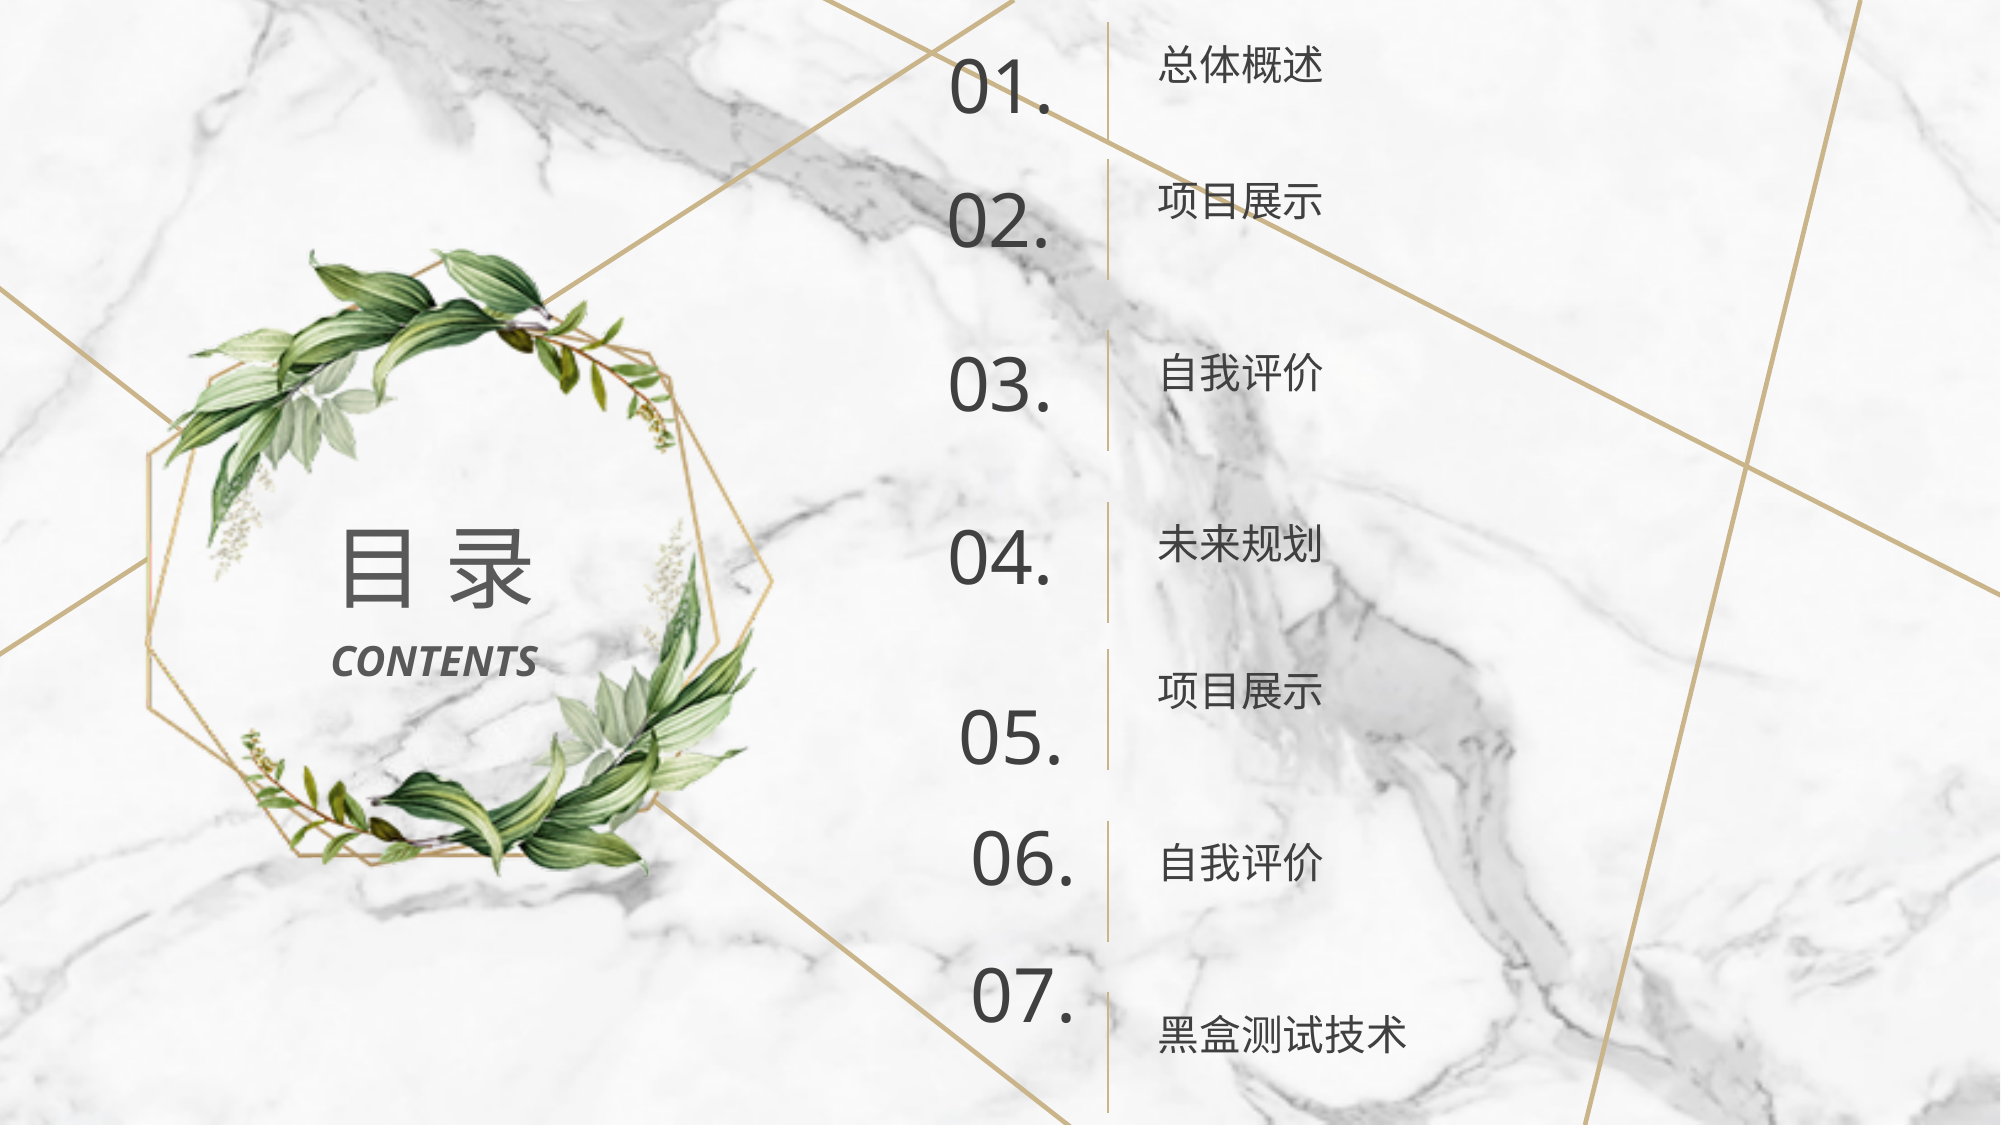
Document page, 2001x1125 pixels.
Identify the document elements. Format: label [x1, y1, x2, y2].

text_box [0, 0, 2000, 1125]
picture [0, 156, 853, 969]
